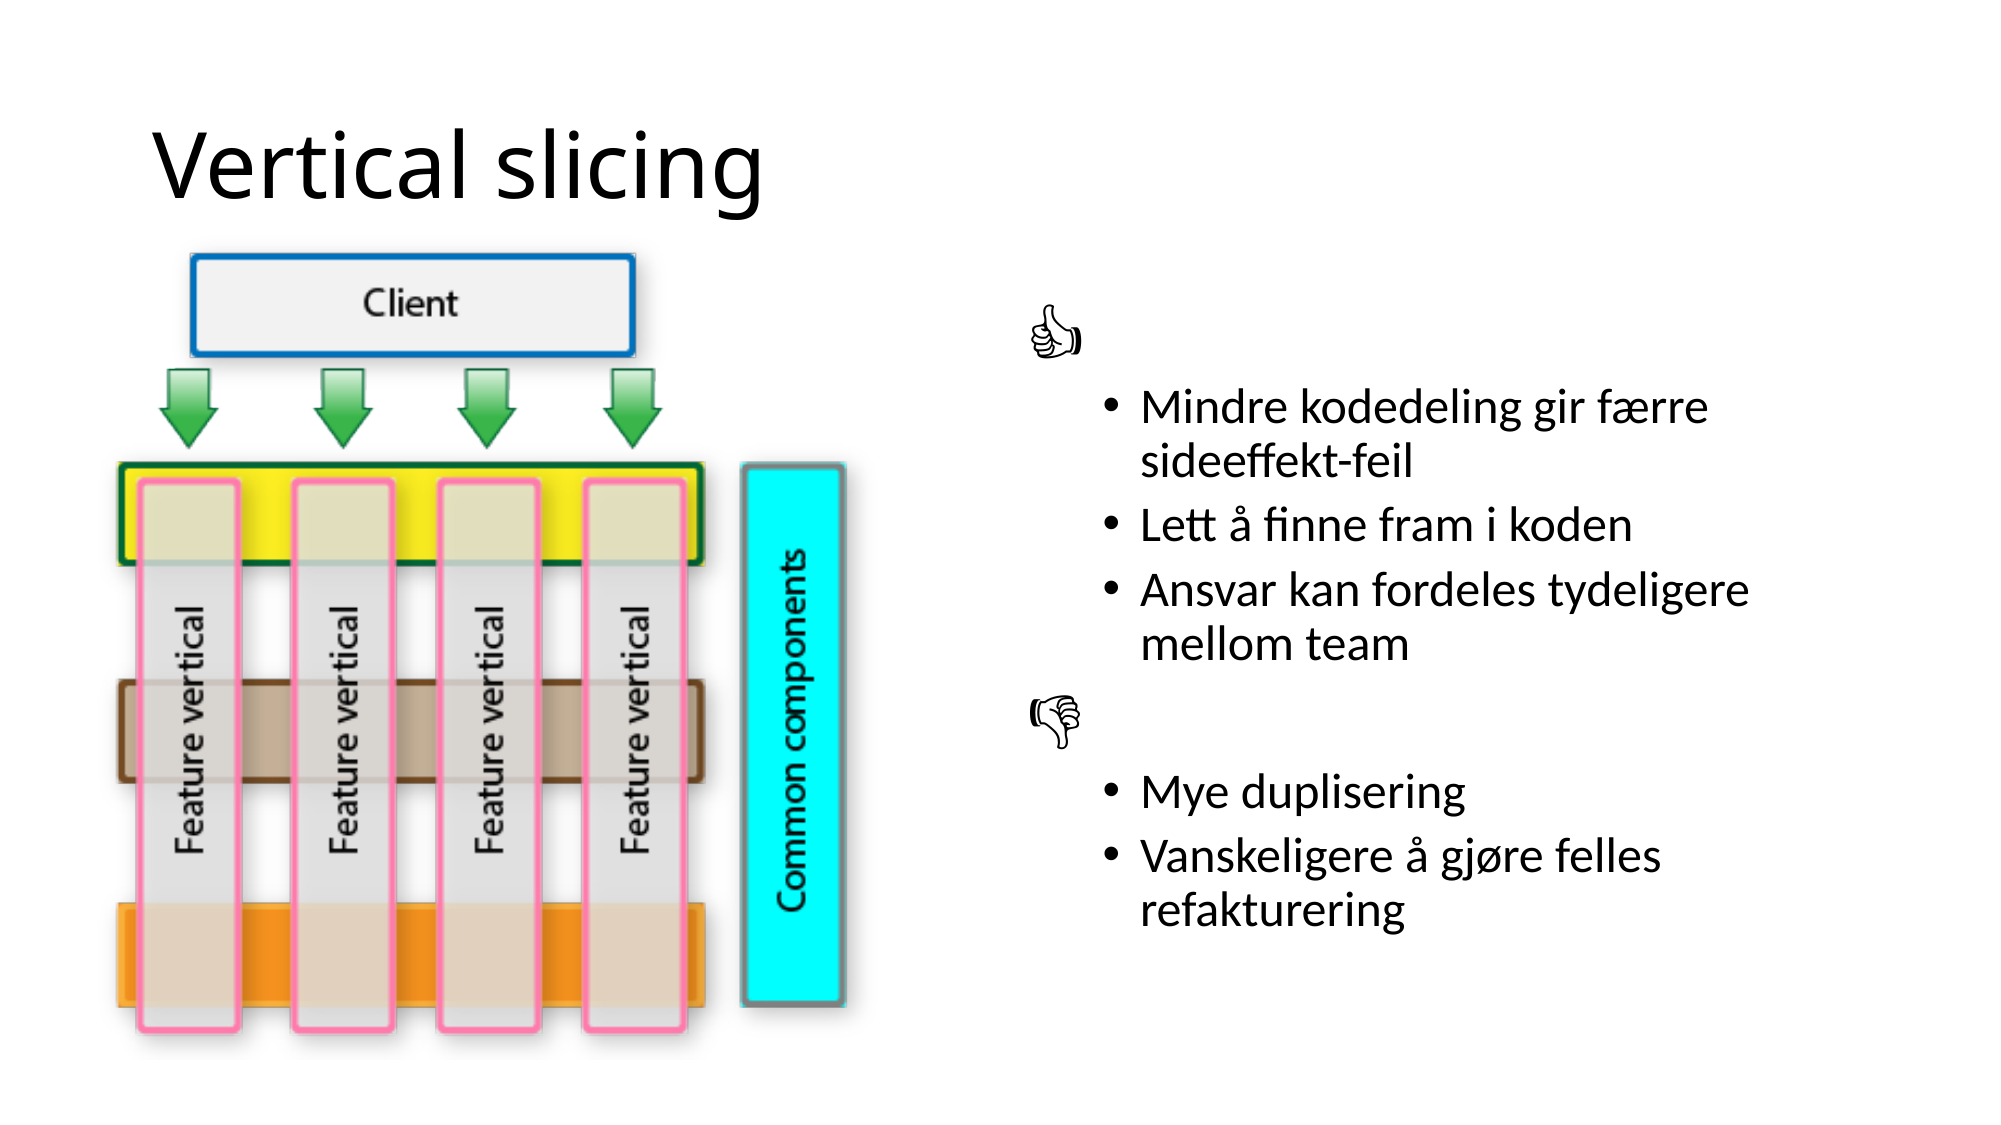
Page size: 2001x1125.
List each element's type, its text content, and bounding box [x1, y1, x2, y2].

list 👍🏻 Mindre kodedeling gir færre sideeffekt-feil Lett å finne fram i koden Ansvar kan fordeles tydeligere mellom team 👎🏻 Mye duplisering Vanskeligere å gjøre felles refakturering [1012, 299, 1863, 1014]
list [69, 193, 908, 1060]
title Vertical slicing [137, 59, 1863, 278]
